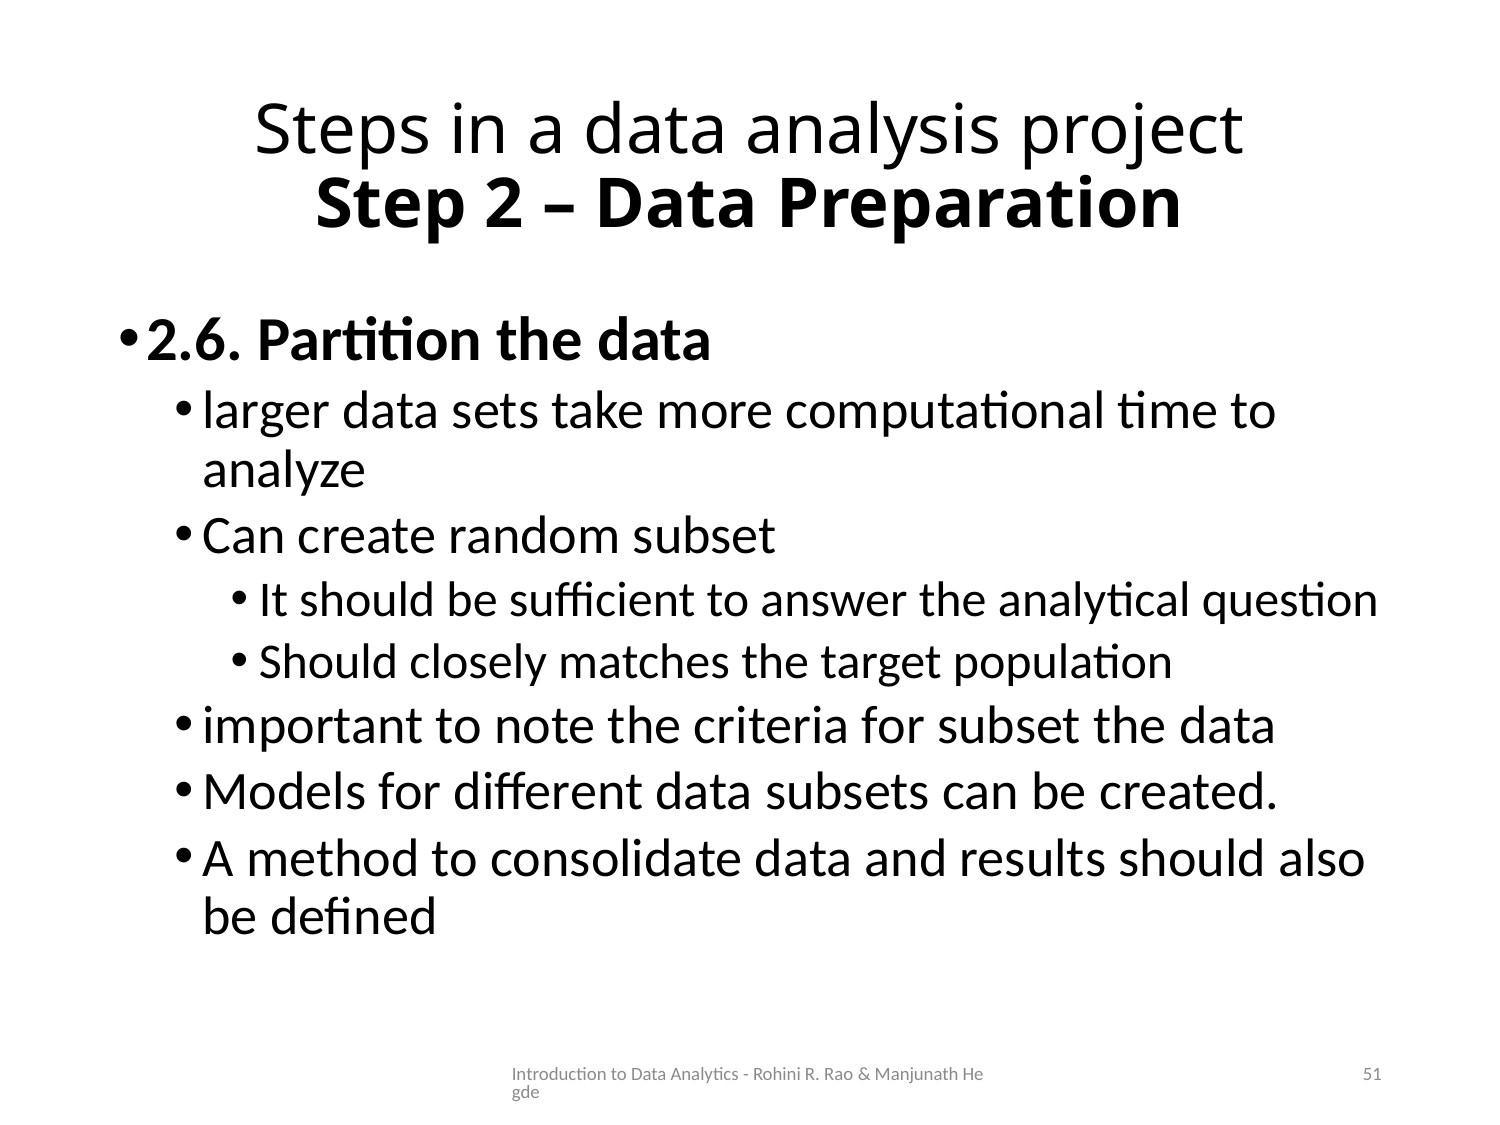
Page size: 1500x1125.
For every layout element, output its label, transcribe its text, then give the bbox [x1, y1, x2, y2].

footer Introduction to Data Analytics - Rohini R. Rao & Manjunath Hegde [496, 1042, 1004, 1103]
slide_number 51 [1059, 1042, 1397, 1103]
title Steps in a data analysis project Step 2 – Data Preparation [103, 59, 1397, 278]
list 2.6. Partition the data larger data sets take more computational time to analyze Can create random subset It should be sufficient to answer the analytical question Should closely matches the target population important to note the criteria for subset the data Models for different data subsets can be created. A method to consolidate data and results should also be defined [103, 299, 1397, 1014]
